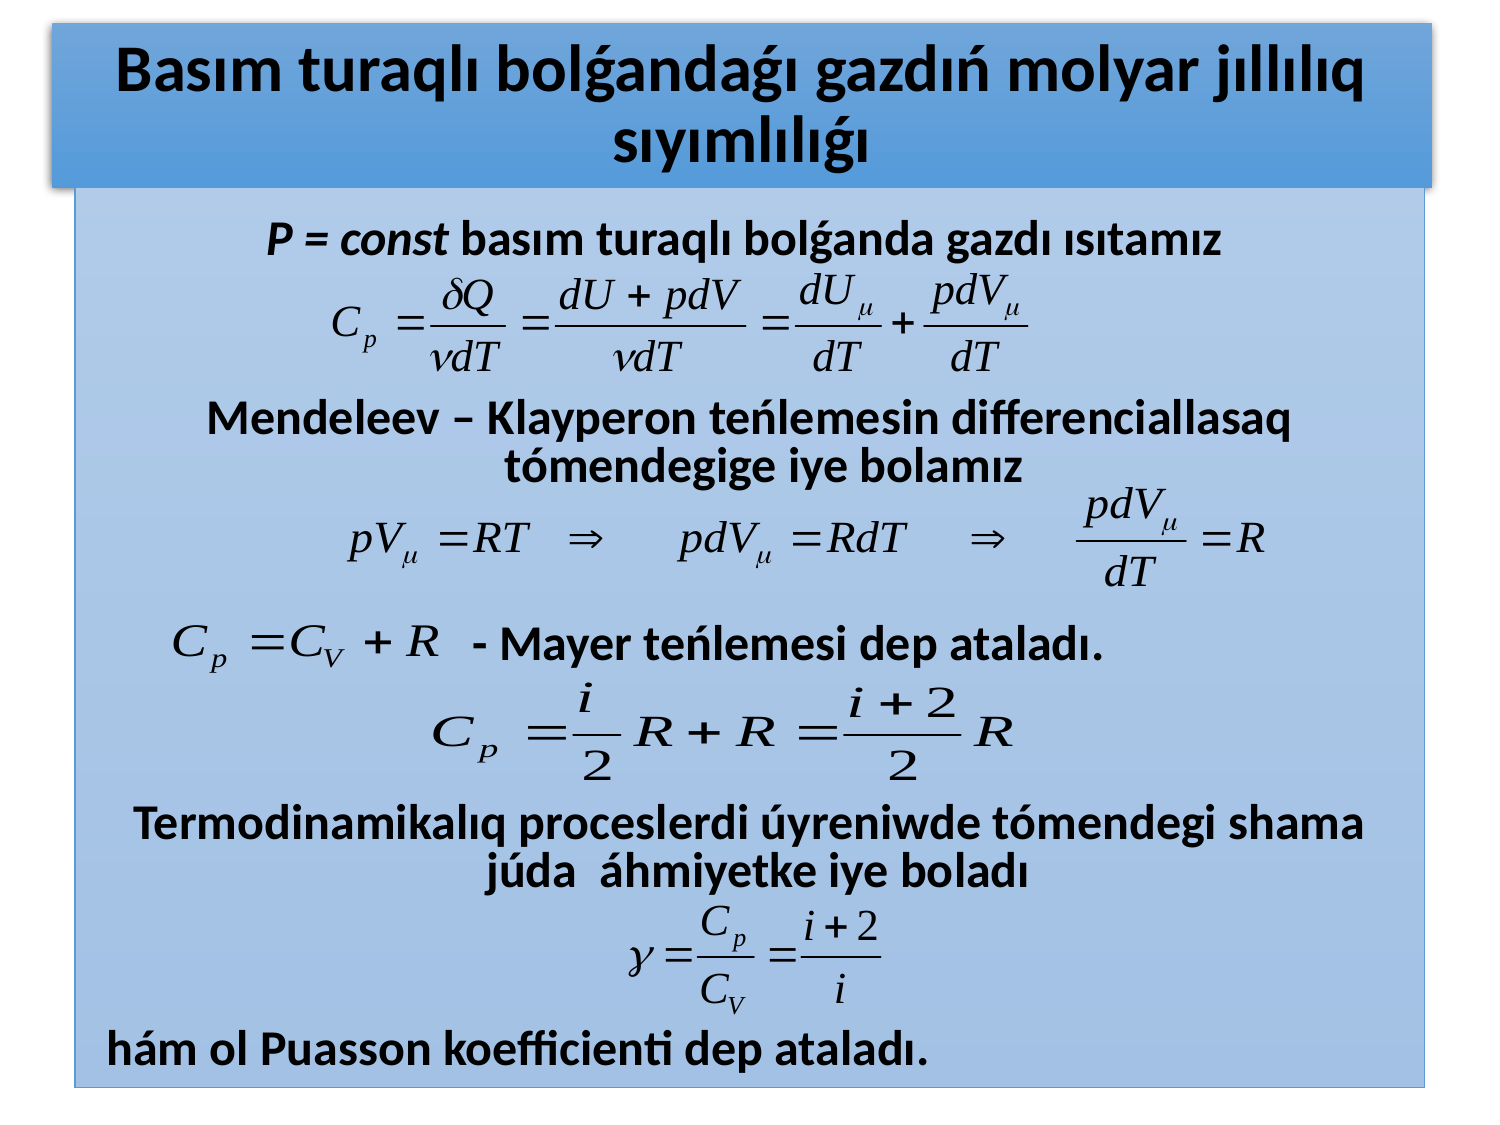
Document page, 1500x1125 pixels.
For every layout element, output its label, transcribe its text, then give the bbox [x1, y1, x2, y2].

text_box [163, 609, 452, 684]
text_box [621, 890, 889, 1024]
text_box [336, 473, 1274, 597]
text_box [421, 667, 1028, 791]
list P = const basım turaqlı bolǵanda gazdı ısıtamız Mendeleev – Klayperon teńlemesin differenciallasaq tómendegige iye bolamız - Mayer teńlemesi dep ataladı. Termodinamikalıq proceslerdi úyreniwde tómendegi shama júda áhmiyetke iye boladı hám ol Puasson koefficienti dep ataladı. [74, 563, 1425, 1088]
list P = const basım turaqlı bolǵanda gazdı ısıtamız Mendeleev – Klayperon teńlemesin differenciallasaq tómendegige iye bolamız - Mayer teńlemesi dep ataladı. Termodinamikalıq proceslerdi úyreniwde tómendegi shama júda áhmiyetke iye boladı hám ol Puasson koefficienti dep ataladı. [74, 187, 1425, 562]
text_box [324, 262, 1038, 382]
title Basım turaqlı bolǵandaǵı gazdıń molyar jıllılıq sıyımlılıǵı [52, 23, 1432, 188]
